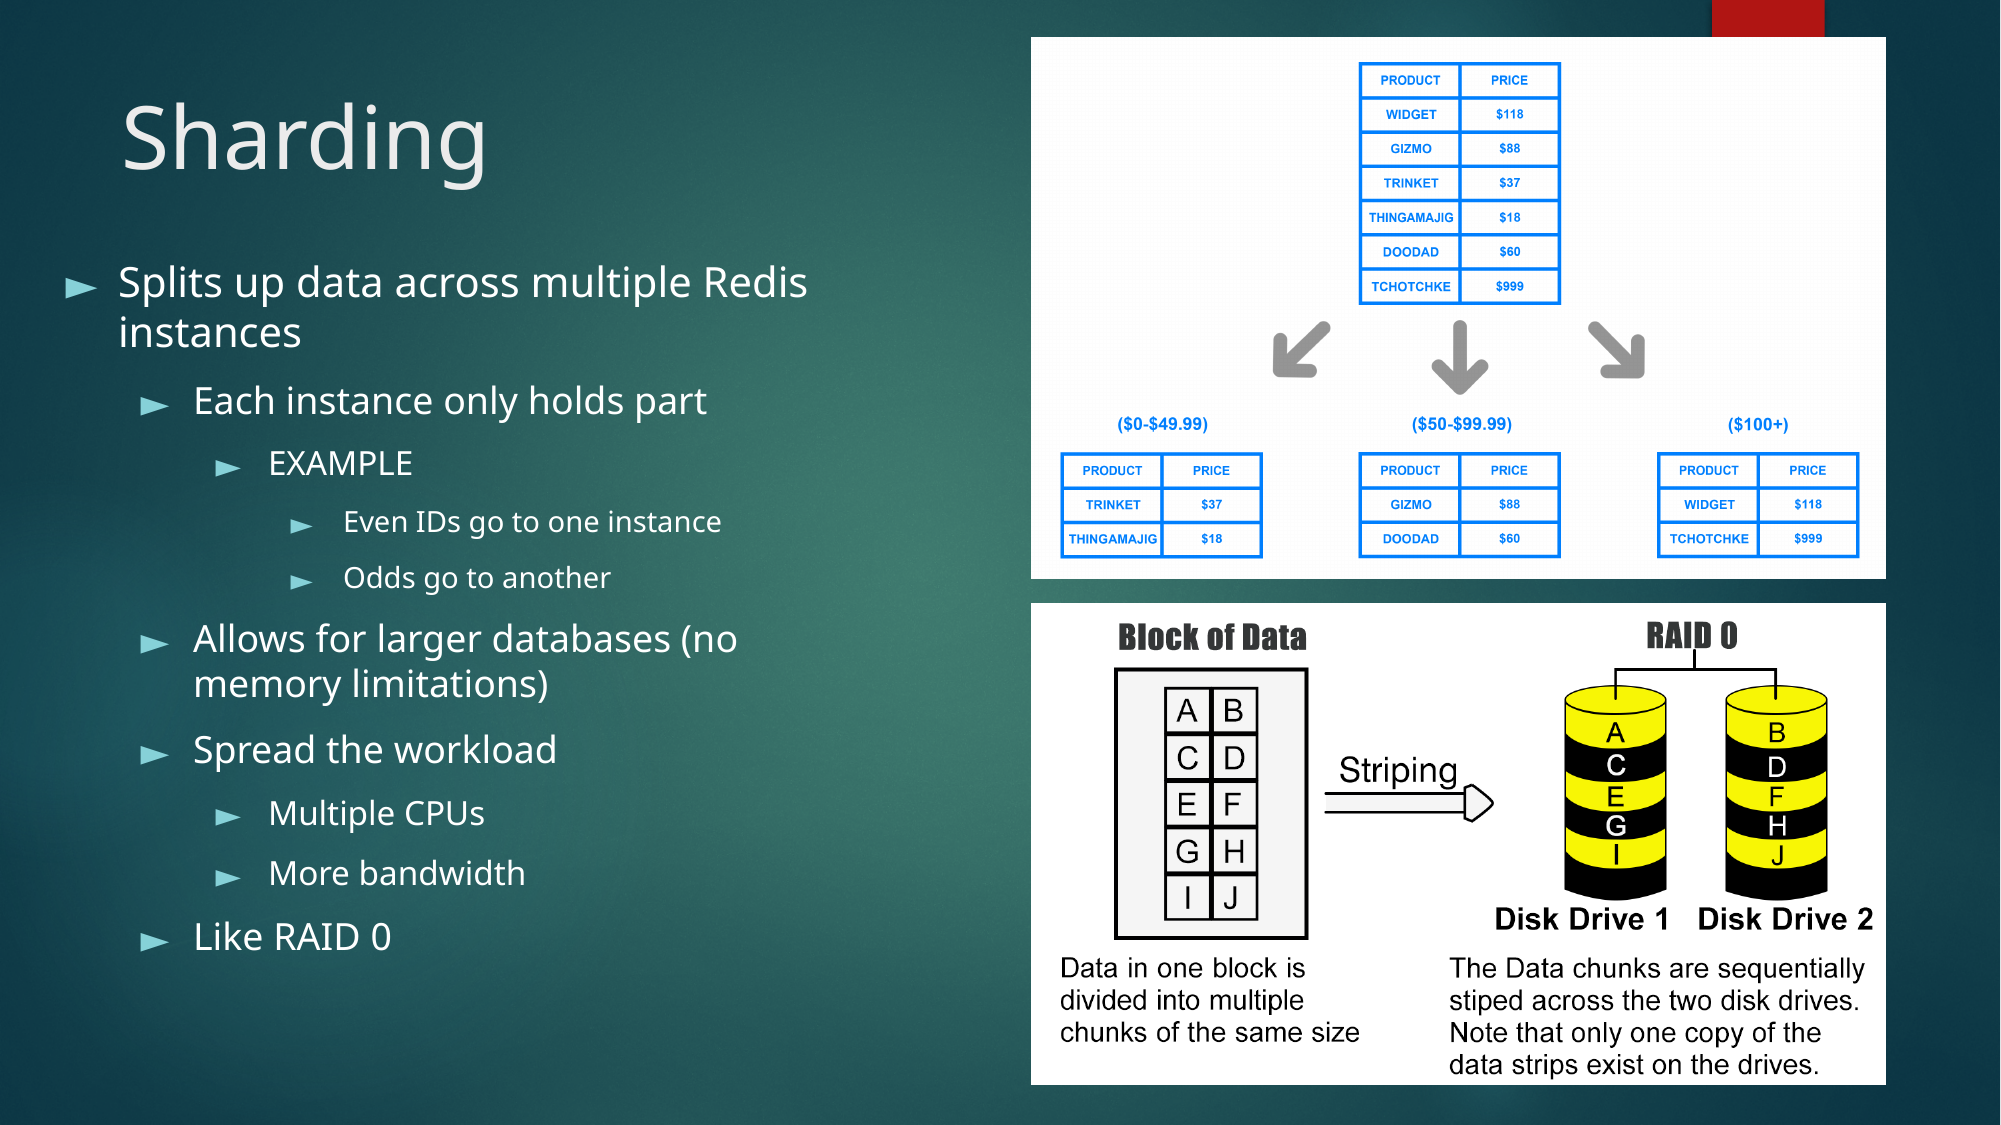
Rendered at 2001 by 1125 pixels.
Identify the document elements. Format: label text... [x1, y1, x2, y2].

title Sharding [106, 74, 1025, 304]
list Splits up data across multiple Redis instances Each instance only holds part EXAMPLE Even IDs go to one instance Odds go to another Allows for larger databases (no memory limitations) Spread the workload Multiple CPUs More bandwidth Like RAID 0 [28, 248, 875, 1085]
picture [0, 0, 2001, 1125]
